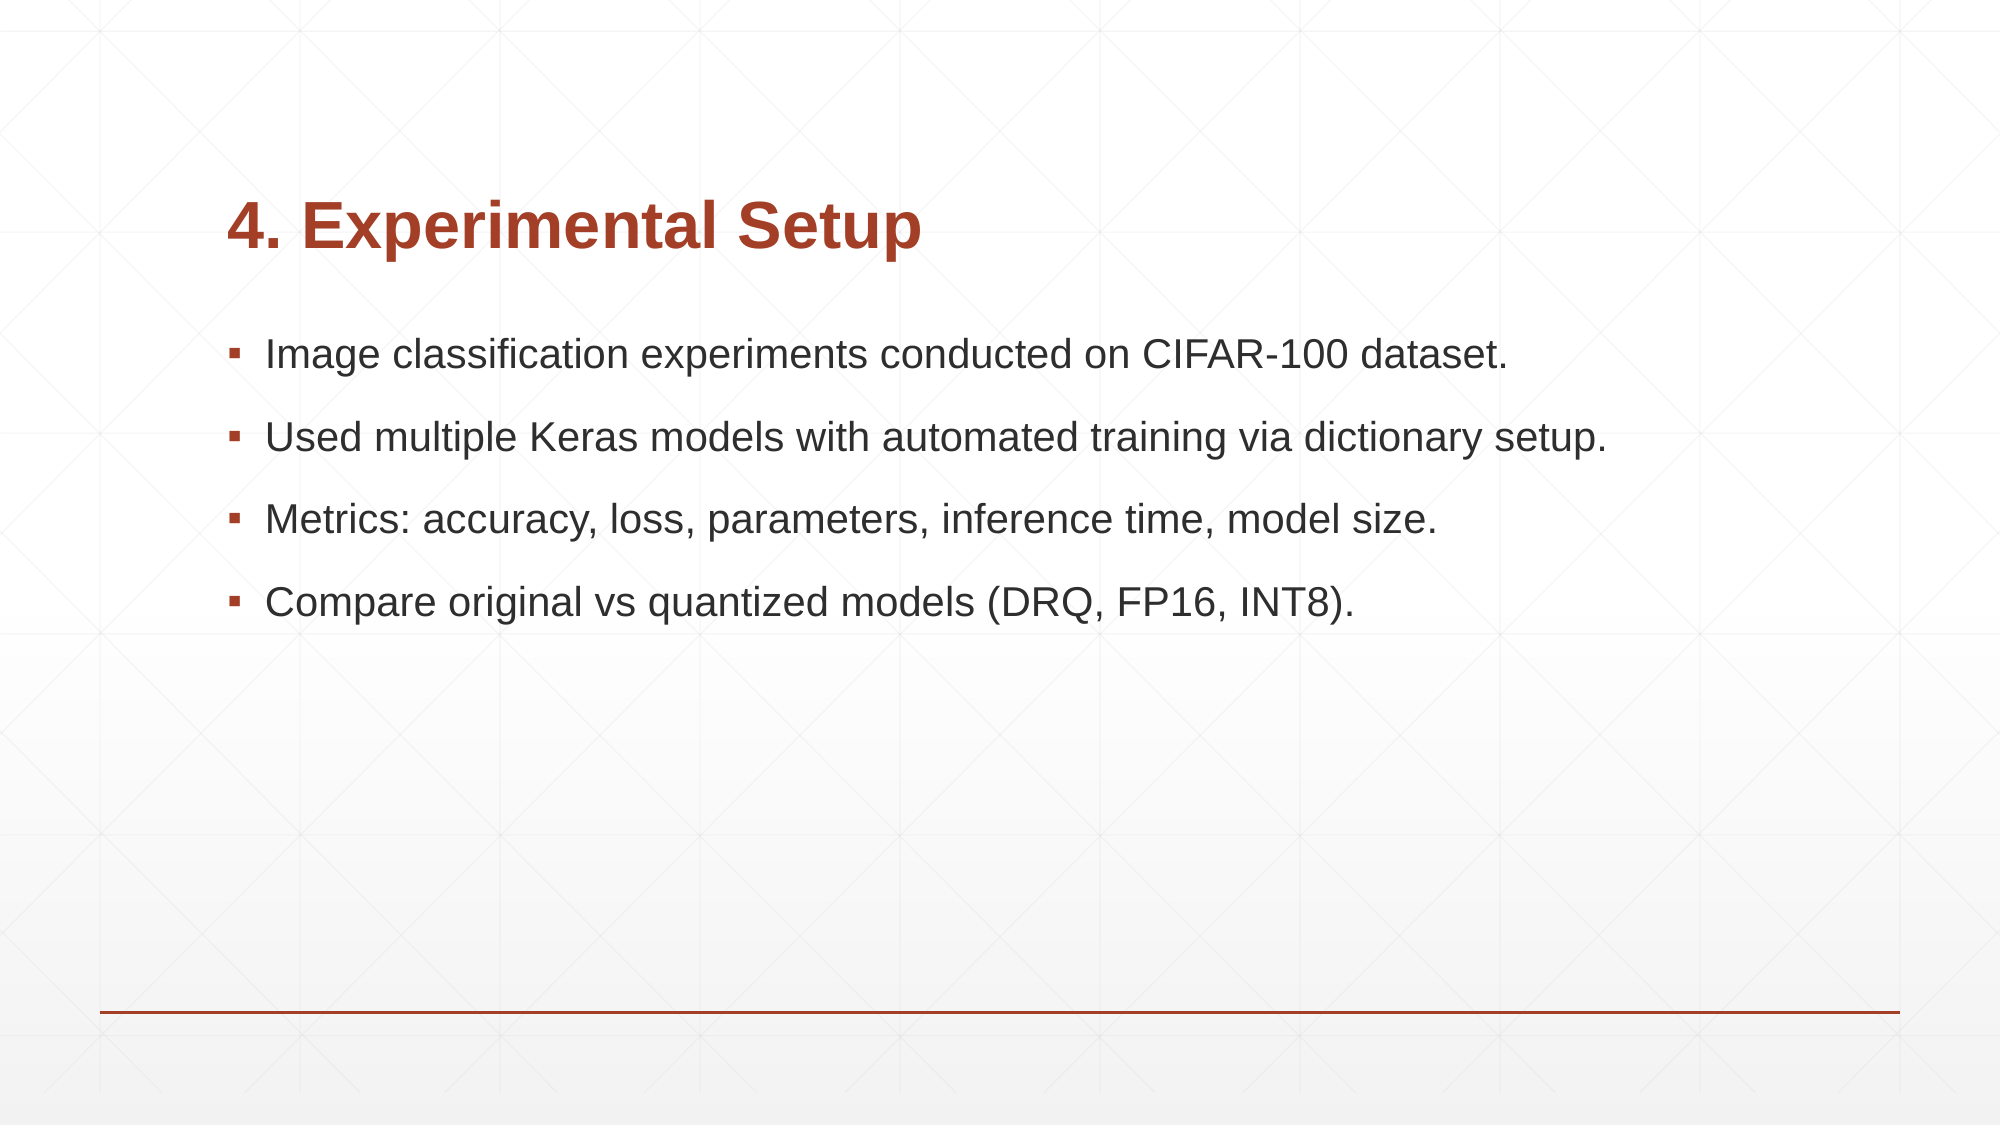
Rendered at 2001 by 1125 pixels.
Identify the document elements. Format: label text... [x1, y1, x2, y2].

list Image classification experiments conducted on CIFAR-100 dataset. Used multiple Keras models with automated training via dictionary setup. Metrics: accuracy, loss, parameters, inference time, model size. Compare original vs quantized models (DRQ, FP16, INT8). [212, 324, 1788, 950]
title 4. Experimental Setup [212, 82, 1788, 271]
